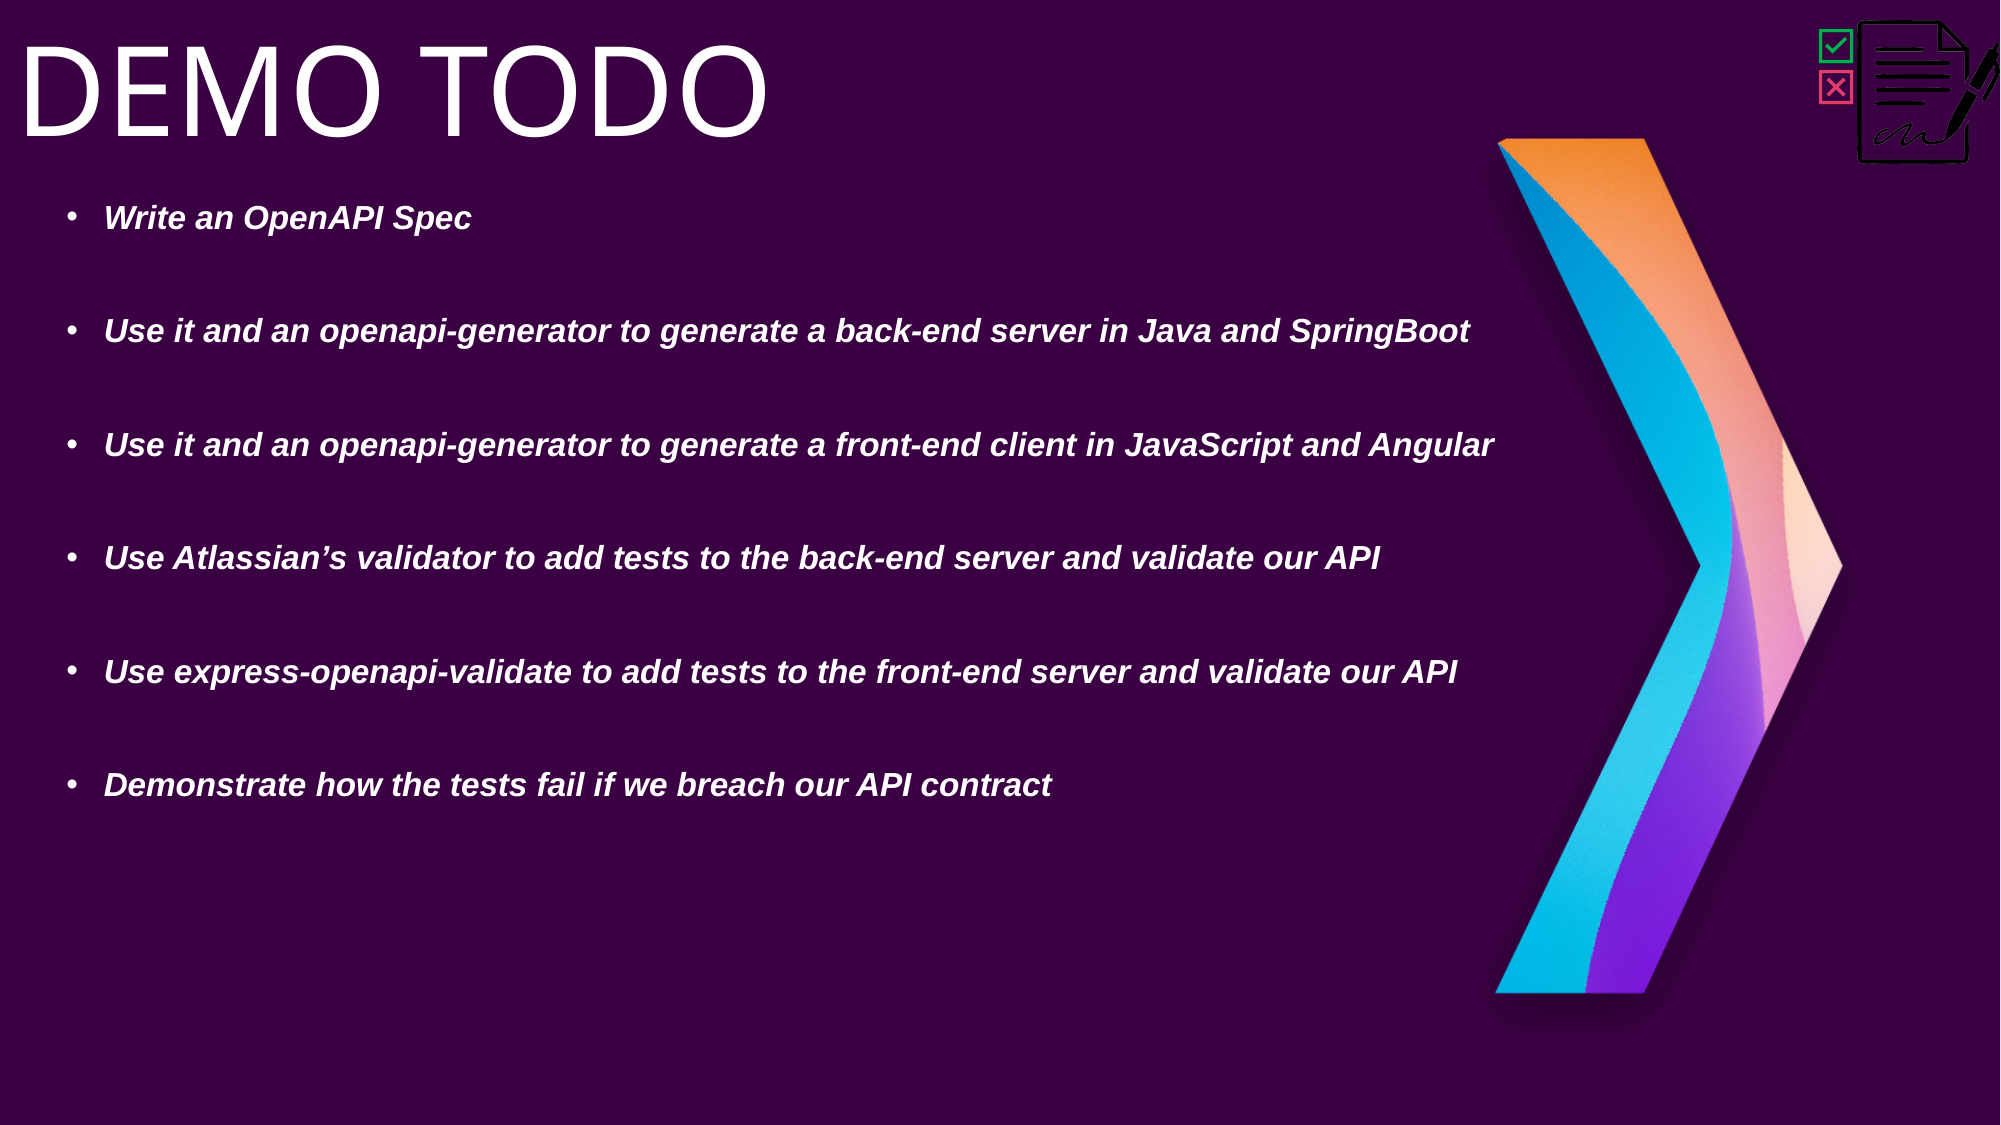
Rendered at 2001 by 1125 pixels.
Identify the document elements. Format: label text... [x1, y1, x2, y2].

picture [0, 0, 2001, 1125]
text_box Write an OpenAPI Spec Use it and an openapi-generator to generate a back-end server in Java and SpringBoot Use it and an openapi-generator to generate a front-end client in JavaScript and Angular Use Atlassian’s validator to add tests to the back-end server and validate our API Use express-openapi-validate to add tests to the front-end server and validate our API Demonstrate how the tests fail if we breach our API contract [51, 193, 1566, 932]
text_box DEMO TODO [0, 0, 927, 172]
